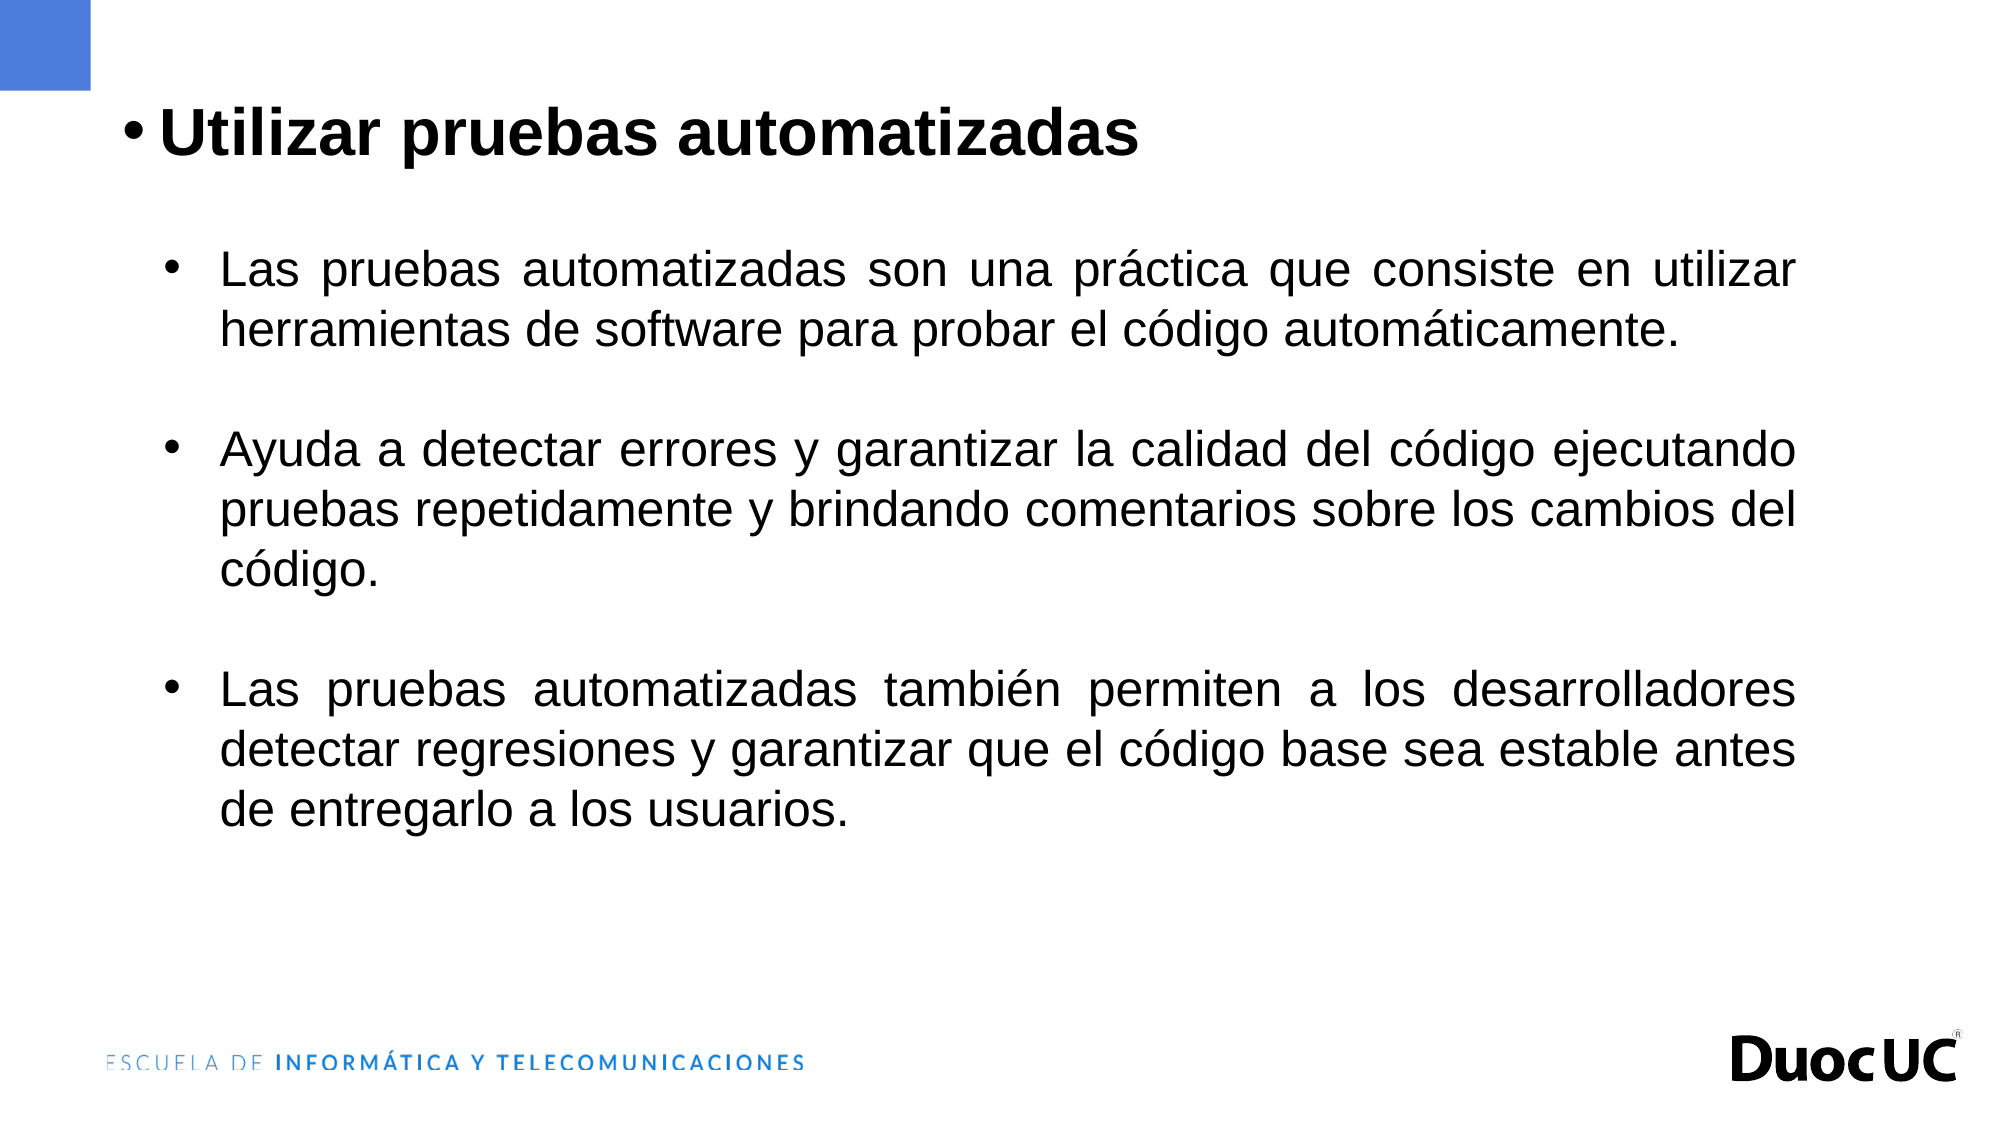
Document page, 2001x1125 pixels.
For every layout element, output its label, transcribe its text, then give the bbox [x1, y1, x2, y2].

text_box Las pruebas automatizadas son una práctica que consiste en utilizar herramientas de software para probar el código automáticamente. Ayuda a detectar errores y garantizar la calidad del código ejecutando pruebas repetidamente y brindando comentarios sobre los cambios del código. Las pruebas automatizadas también permiten a los desarrolladores detectar regresiones y garantizar que el código base sea estable antes de entregarlo a los usuarios. [148, 228, 1812, 844]
title Utilizar pruebas automatizadas [107, 90, 1611, 168]
picture [1952, 1029, 1963, 1039]
